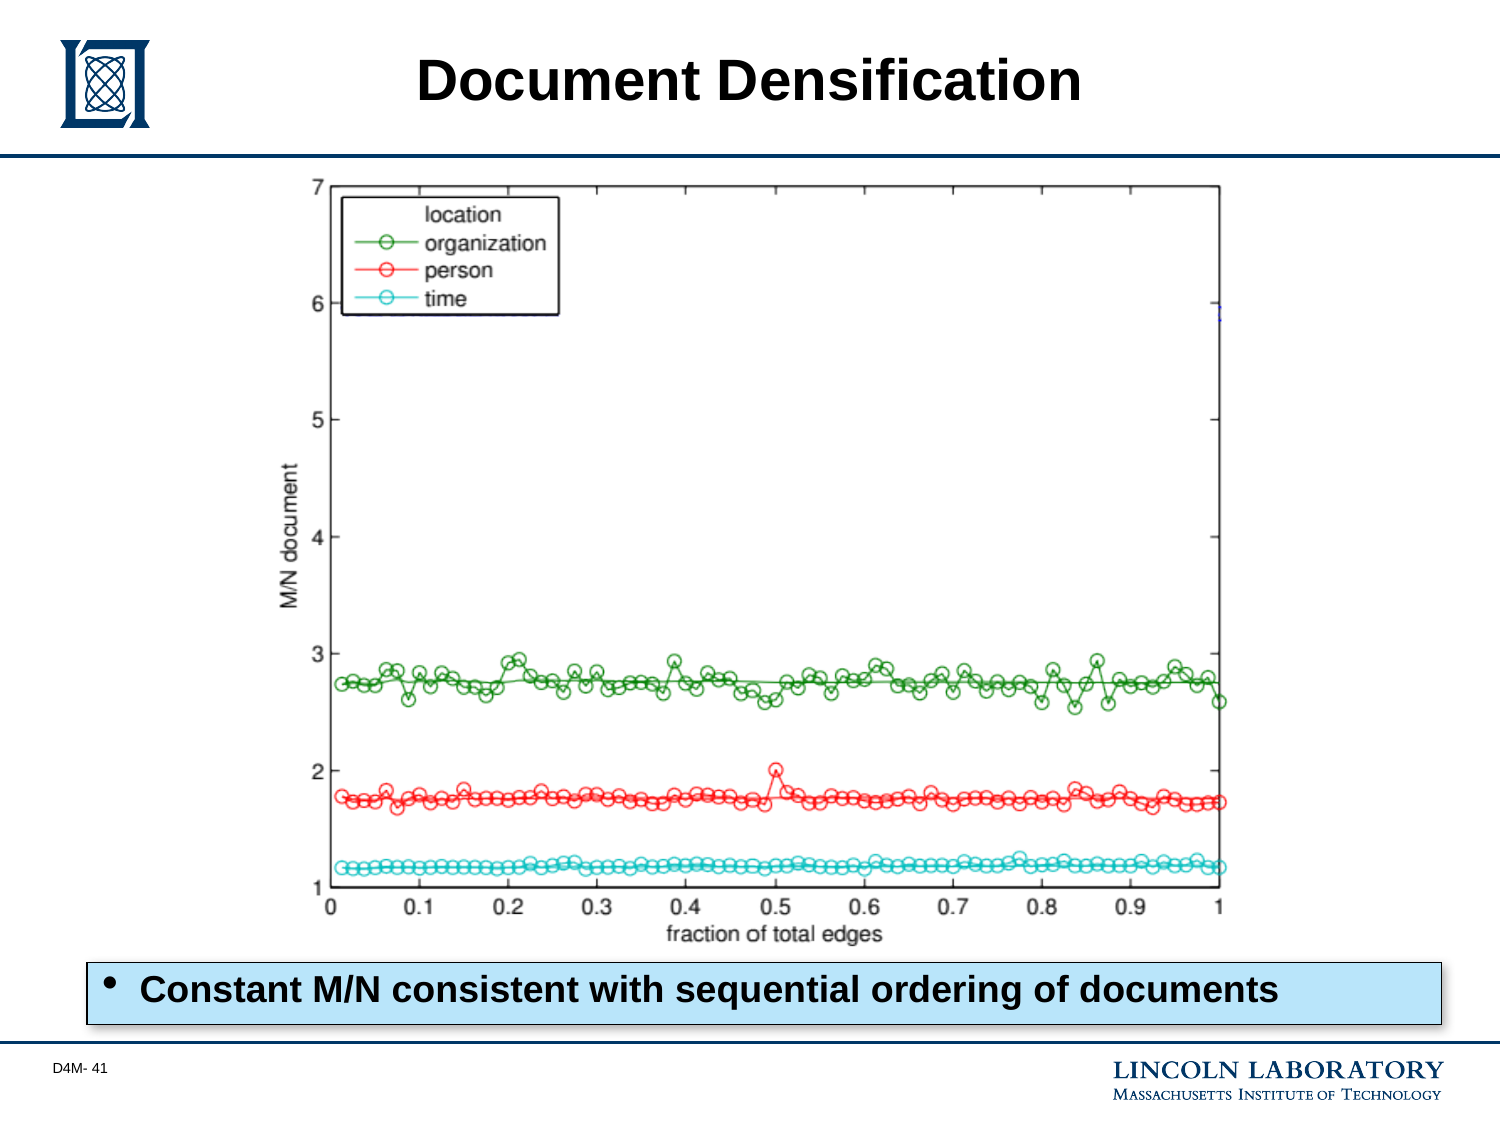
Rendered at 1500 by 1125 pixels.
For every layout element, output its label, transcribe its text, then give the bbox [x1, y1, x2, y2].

picture [60, 40, 150, 128]
text_box Constant M/N consistent with sequential ordering of documents [86, 962, 1442, 1025]
title Document Densification [154, 16, 1346, 151]
picture [270, 174, 1237, 951]
picture [1111, 1061, 1444, 1100]
